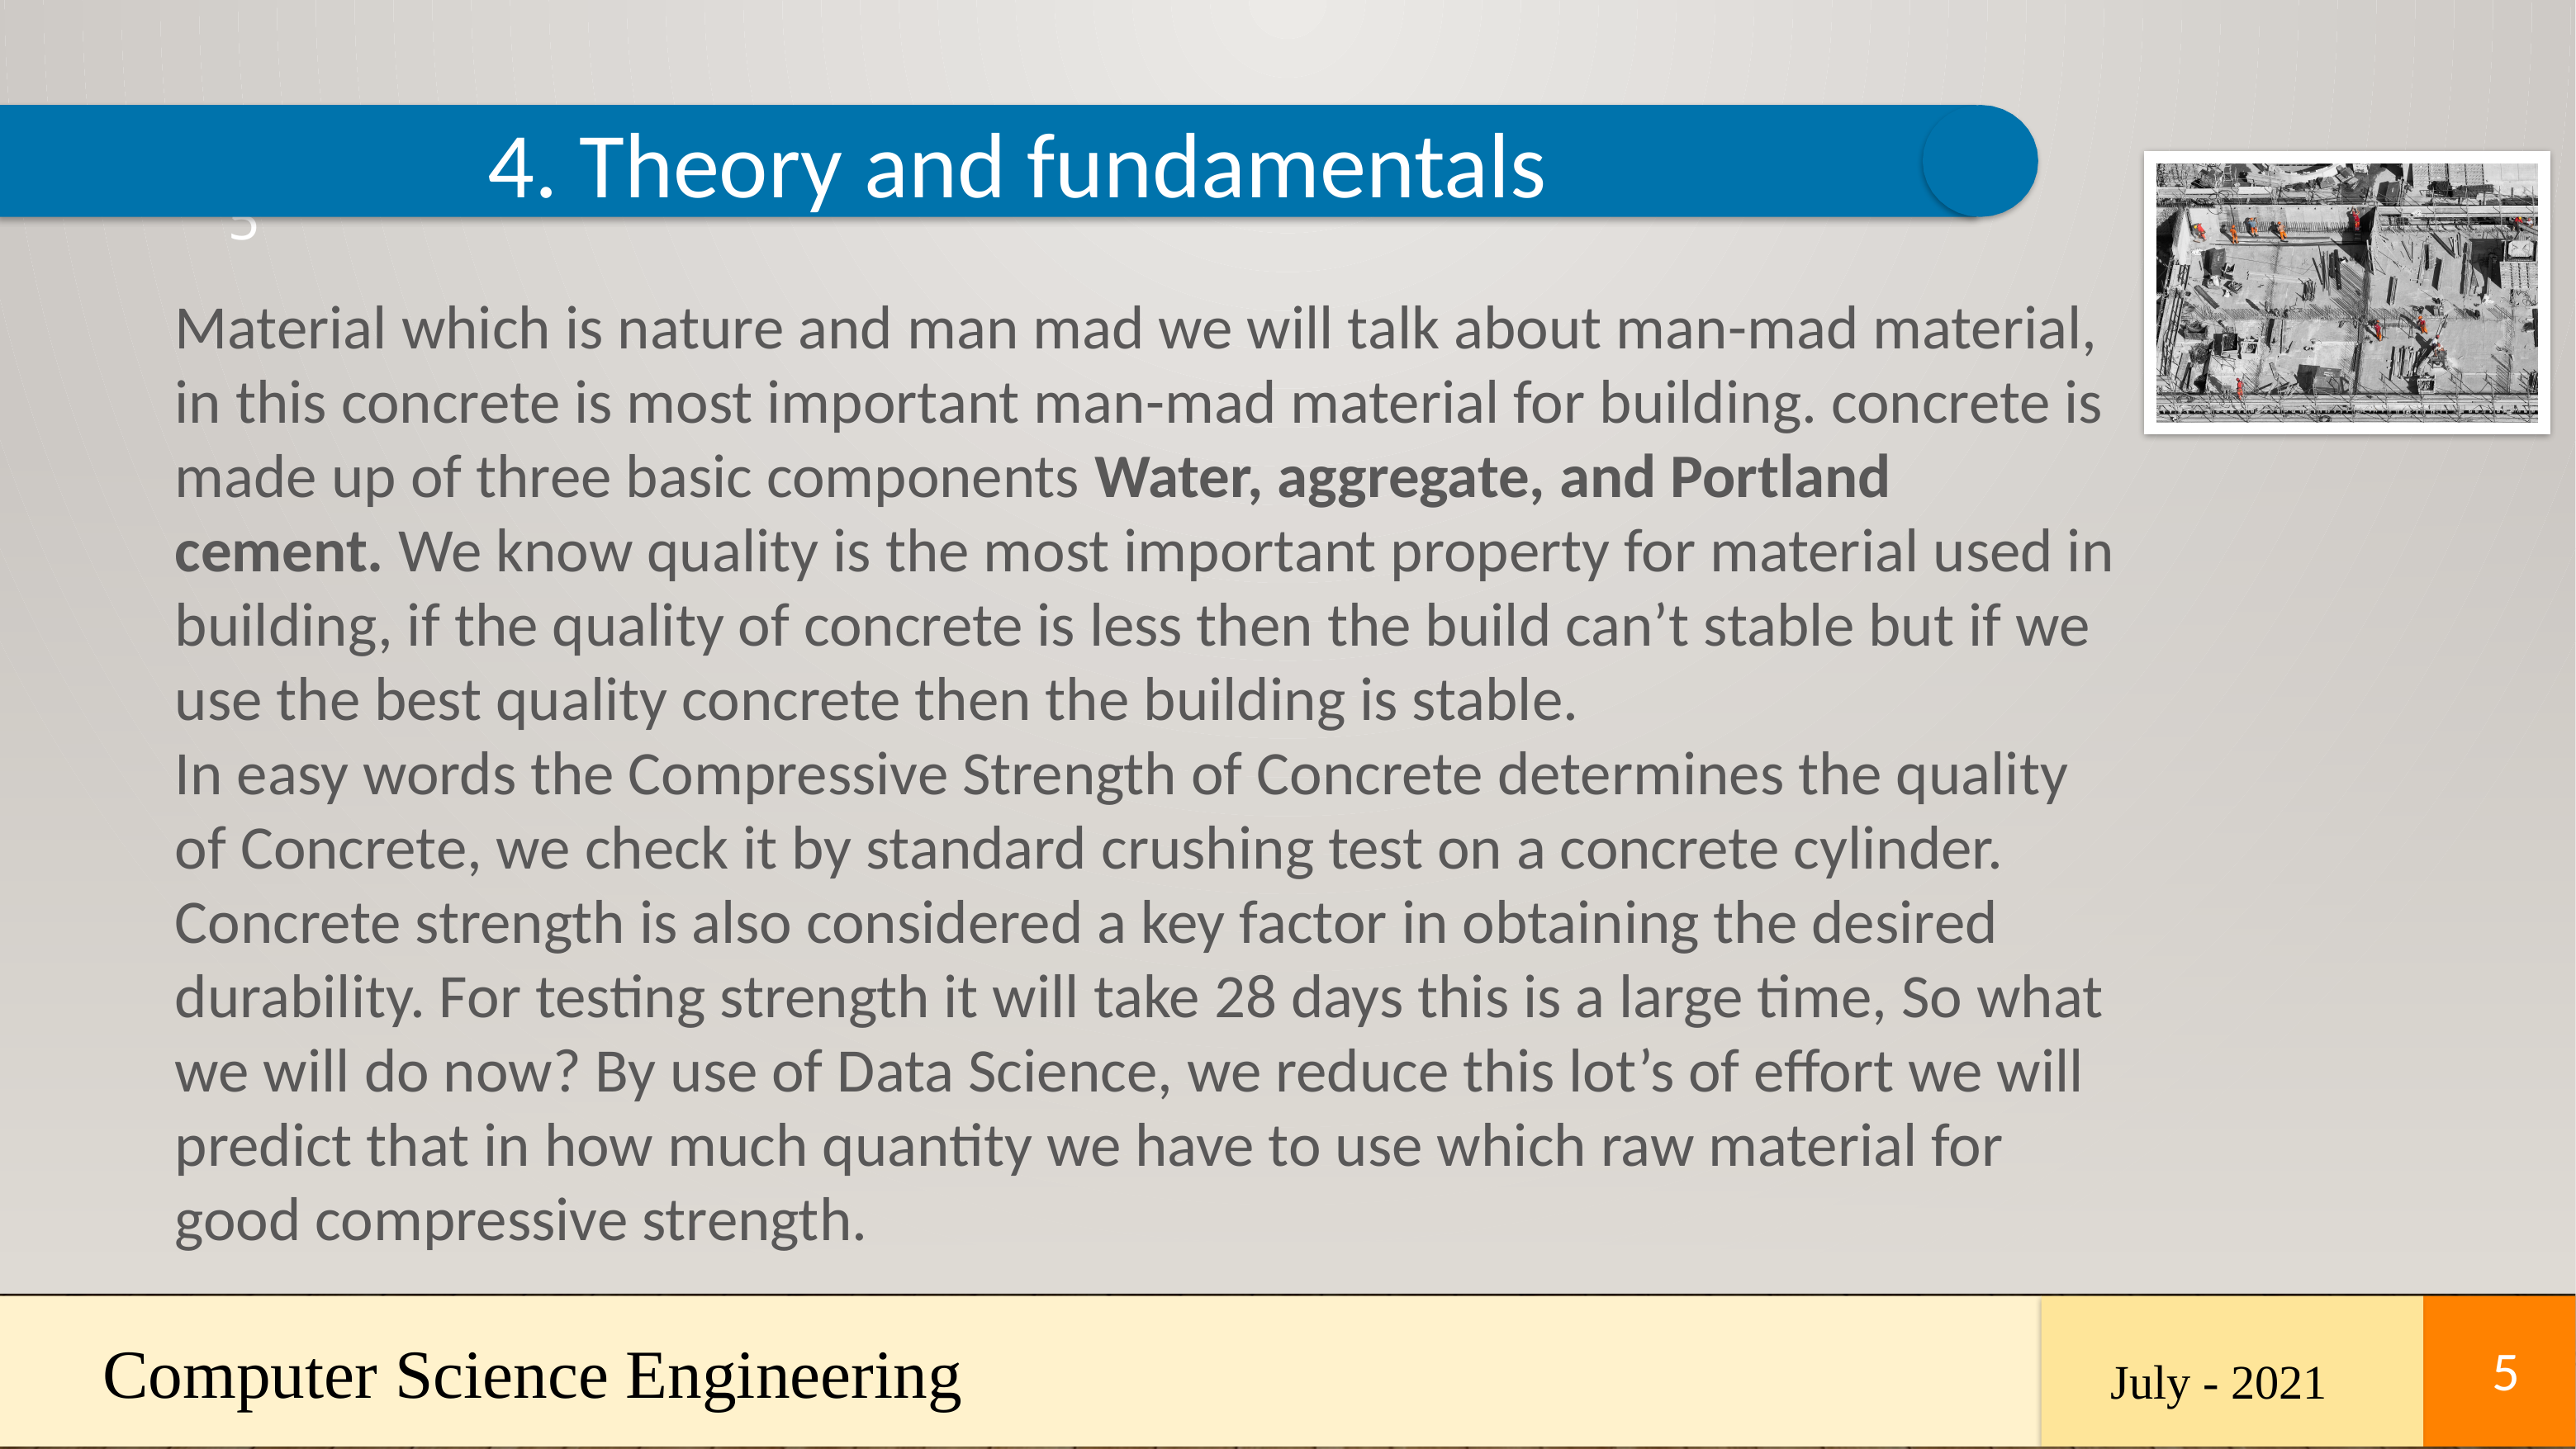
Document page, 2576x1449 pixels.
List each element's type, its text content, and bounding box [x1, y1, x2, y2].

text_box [0, 104, 2039, 218]
picture [2156, 163, 2539, 424]
slide_number 5 [101, 225, 273, 276]
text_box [0, 1295, 2576, 1447]
text_box Material which is nature and man mad we will talk about man-mad material, in this concrete is most important man-mad material for building. concrete is made up of three basic components Water, aggregate, and Portland cement. We know quality is the most important property for material used in building, if the quality of concrete is less then the build can’t stable but if we use the best quality concrete then the building is stable. In easy words the Compressive Strength of Concrete determines the quality of Concrete, we check it by standard crushing test on a concrete cylinder. Concrete strength is also considered a key factor in obtaining the desired durability. For testing strength it will take 28 days this is a large time, So what we will do now? By use of Data Science, we reduce this lot’s of effort we will predict that in how much quantity we have to use which raw material for good compressive strength. [162, 280, 2143, 1259]
